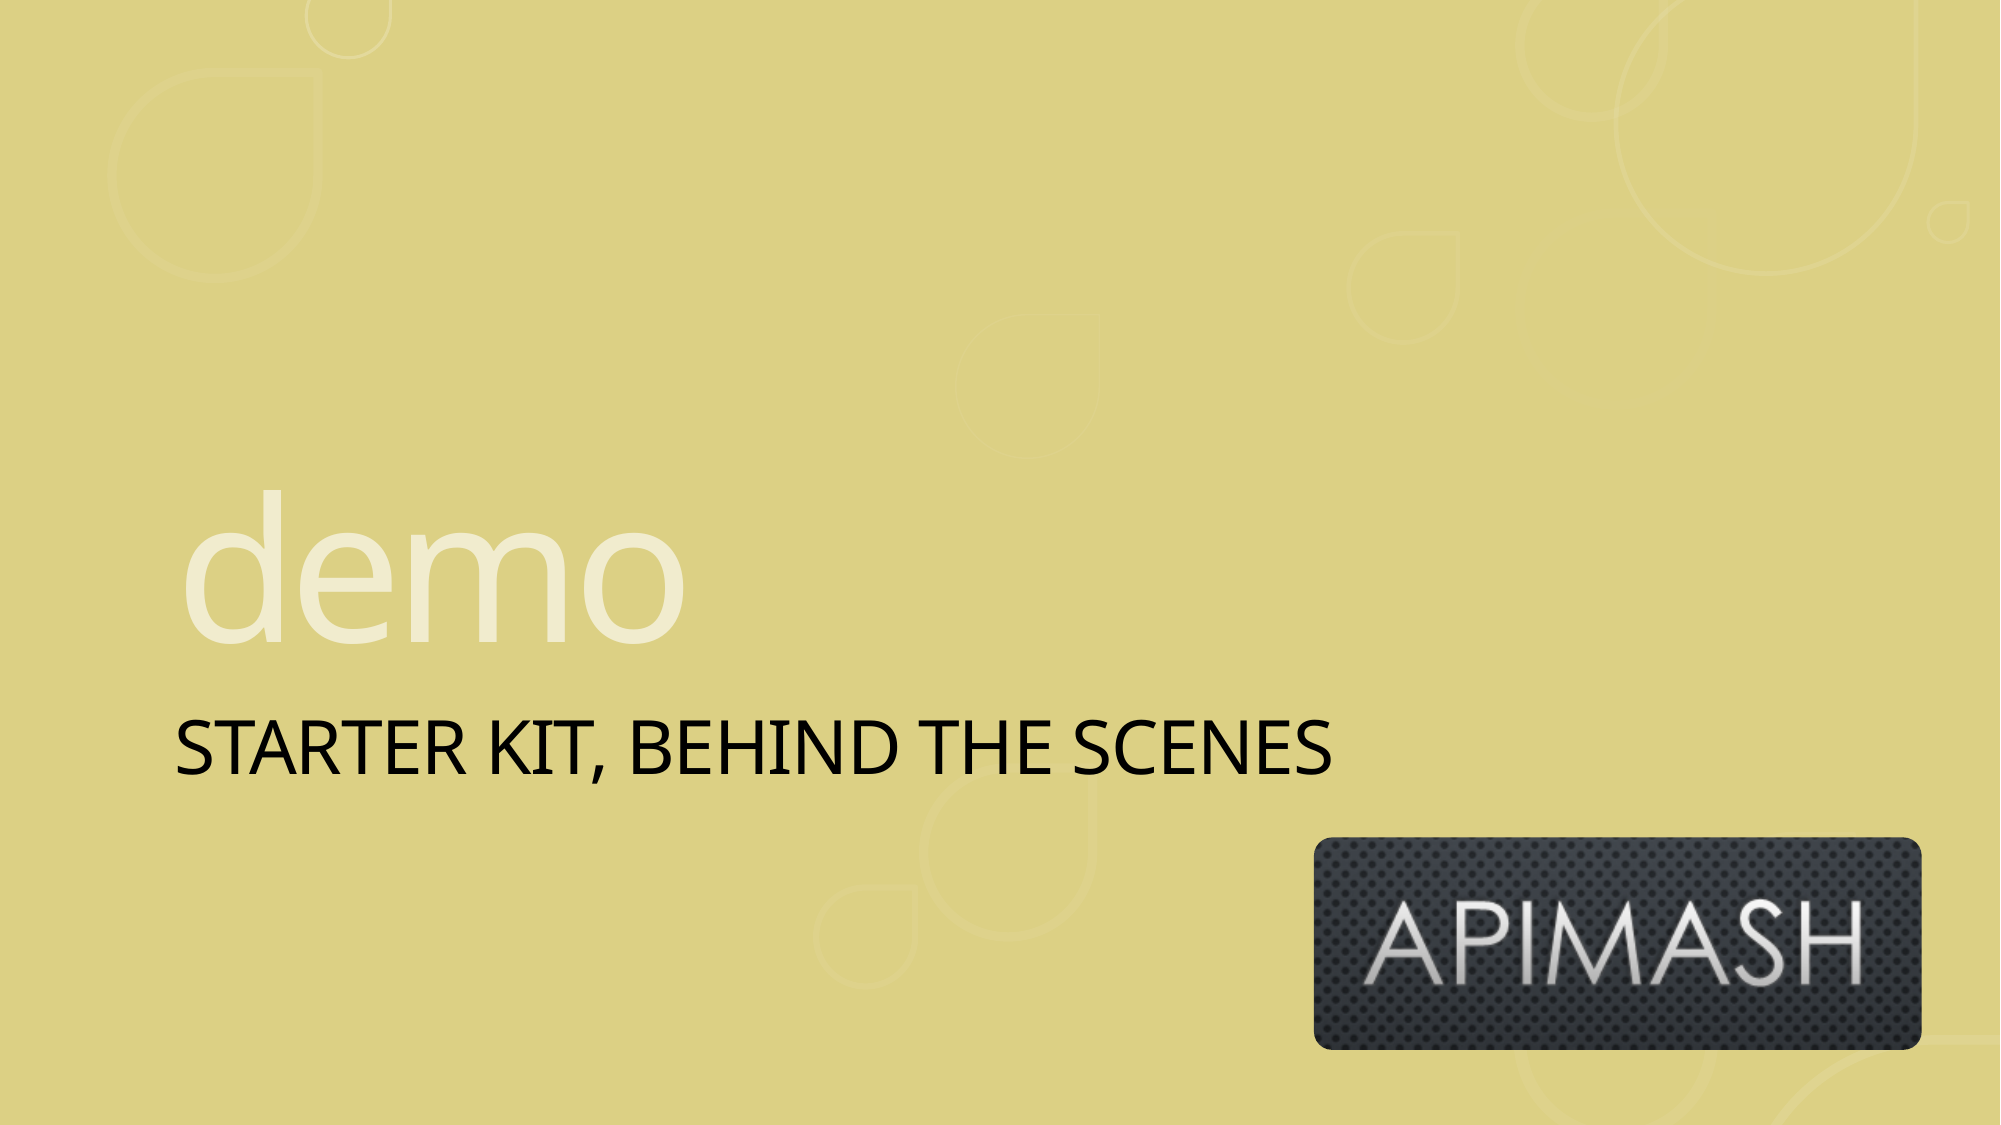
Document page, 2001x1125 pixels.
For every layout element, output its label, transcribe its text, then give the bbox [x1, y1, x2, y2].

list demo [160, 449, 1841, 676]
subtitle Starter Kit, Behind the Scenes [159, 712, 1840, 789]
picture [1313, 837, 1922, 1051]
